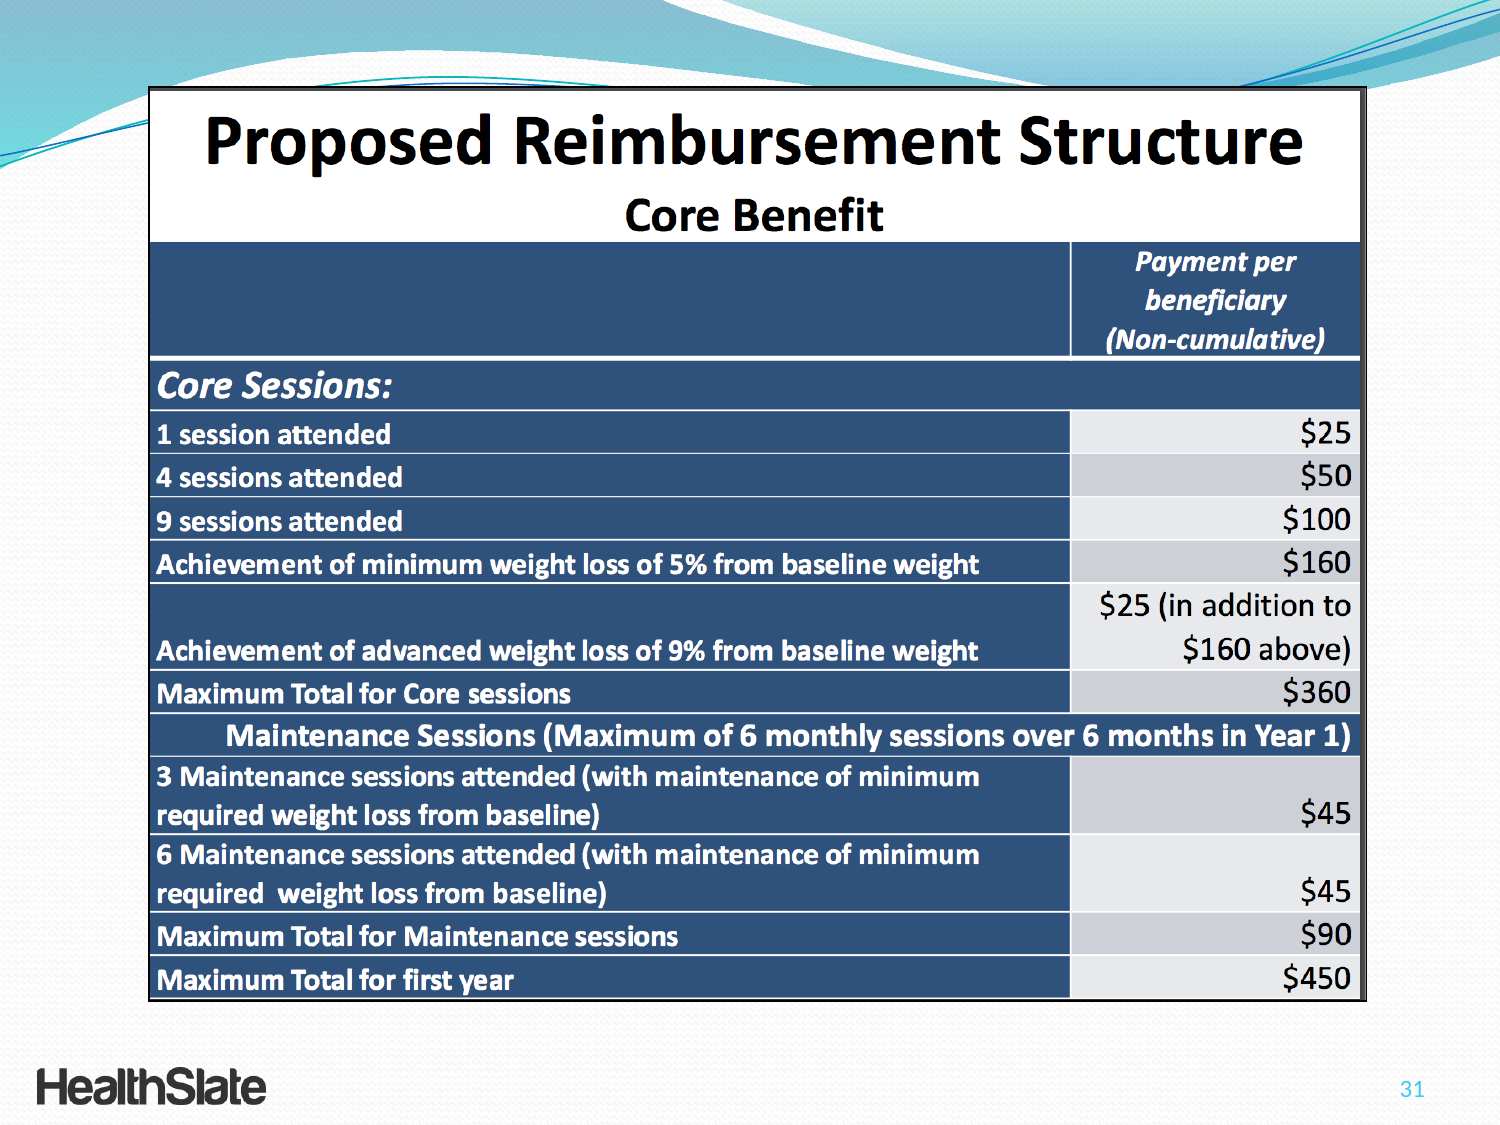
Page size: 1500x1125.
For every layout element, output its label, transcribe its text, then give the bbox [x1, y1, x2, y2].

picture [37, 1067, 266, 1105]
slide_number 31 [1299, 1042, 1425, 1103]
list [149, 87, 1366, 1001]
